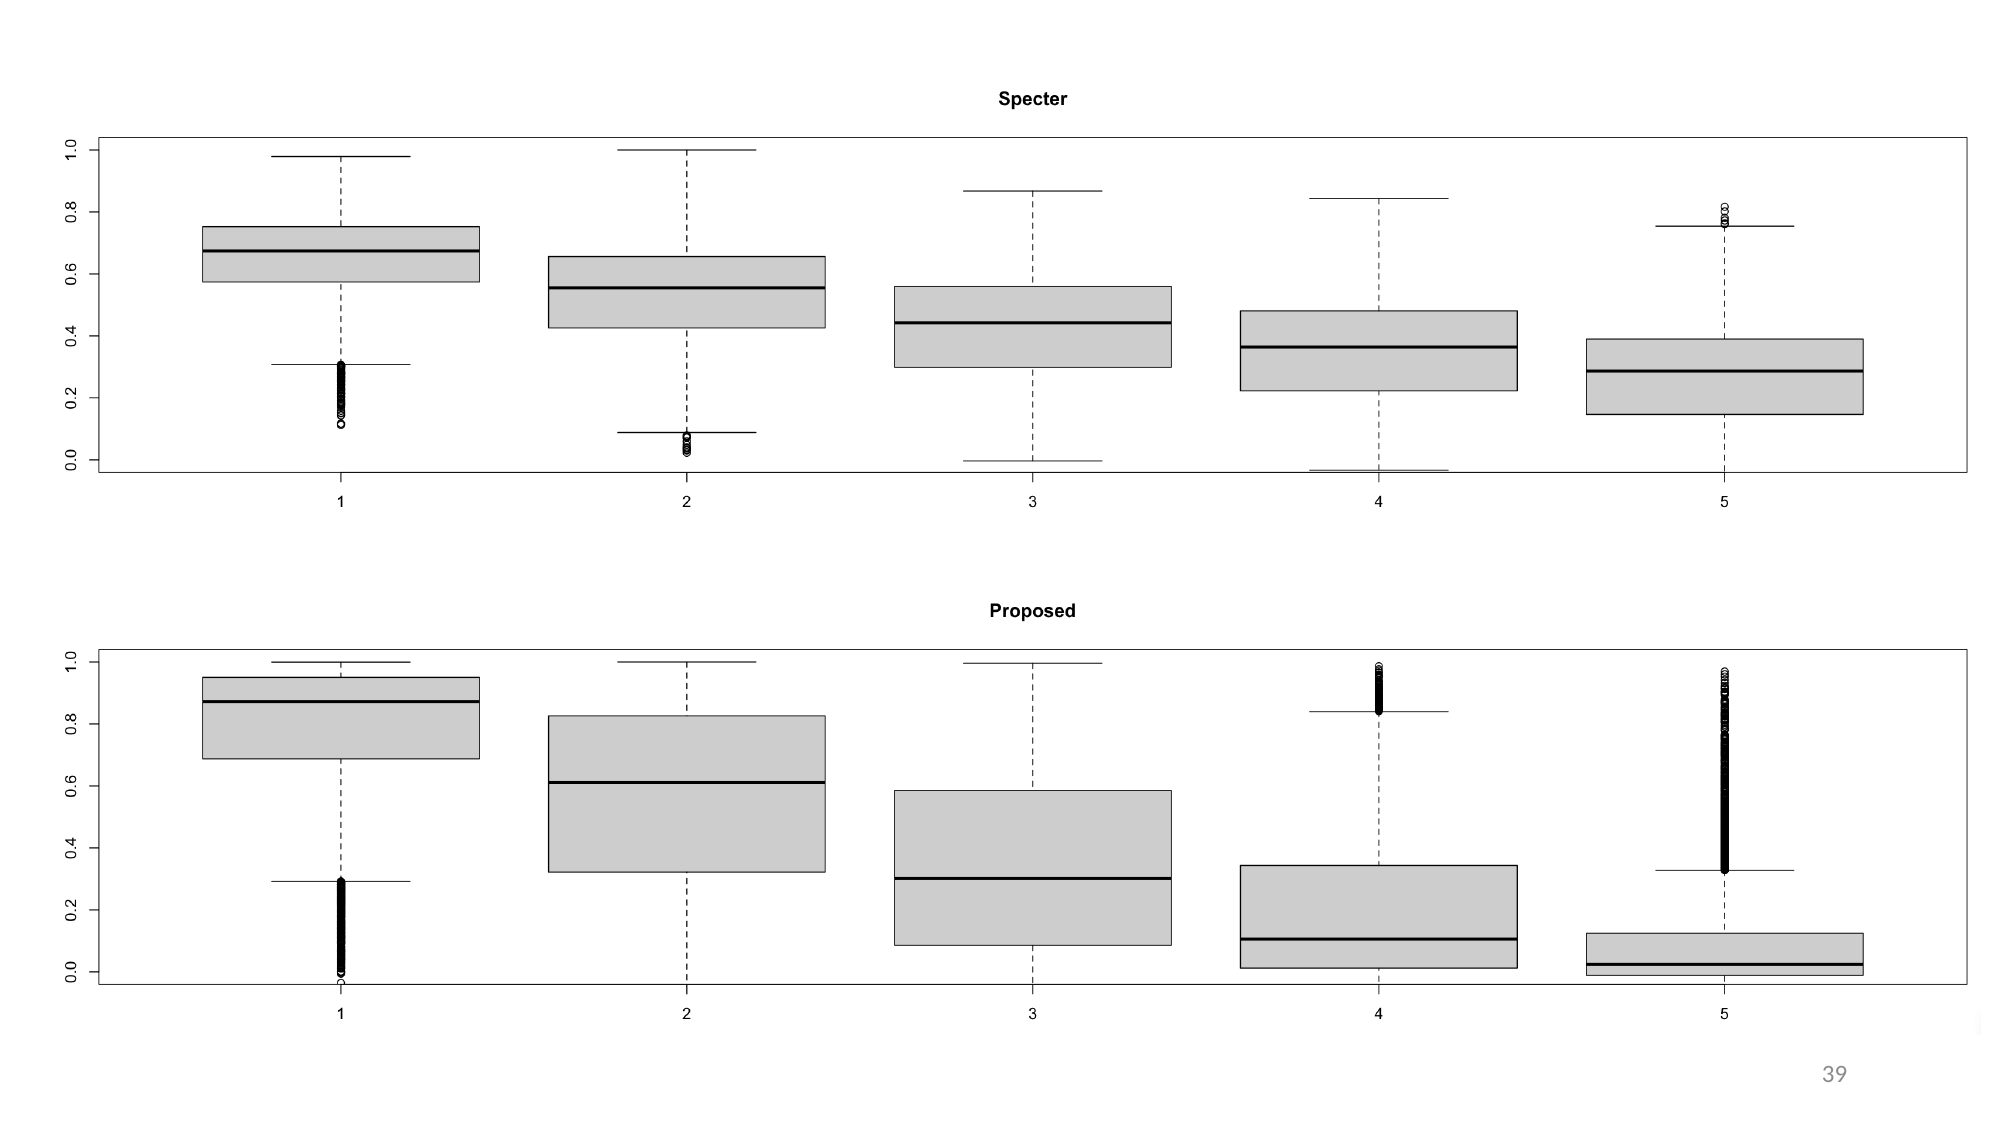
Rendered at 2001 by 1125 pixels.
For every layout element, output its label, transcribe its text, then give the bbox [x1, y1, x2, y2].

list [33, 72, 1981, 1035]
slide_number 39 [1412, 1042, 1863, 1103]
